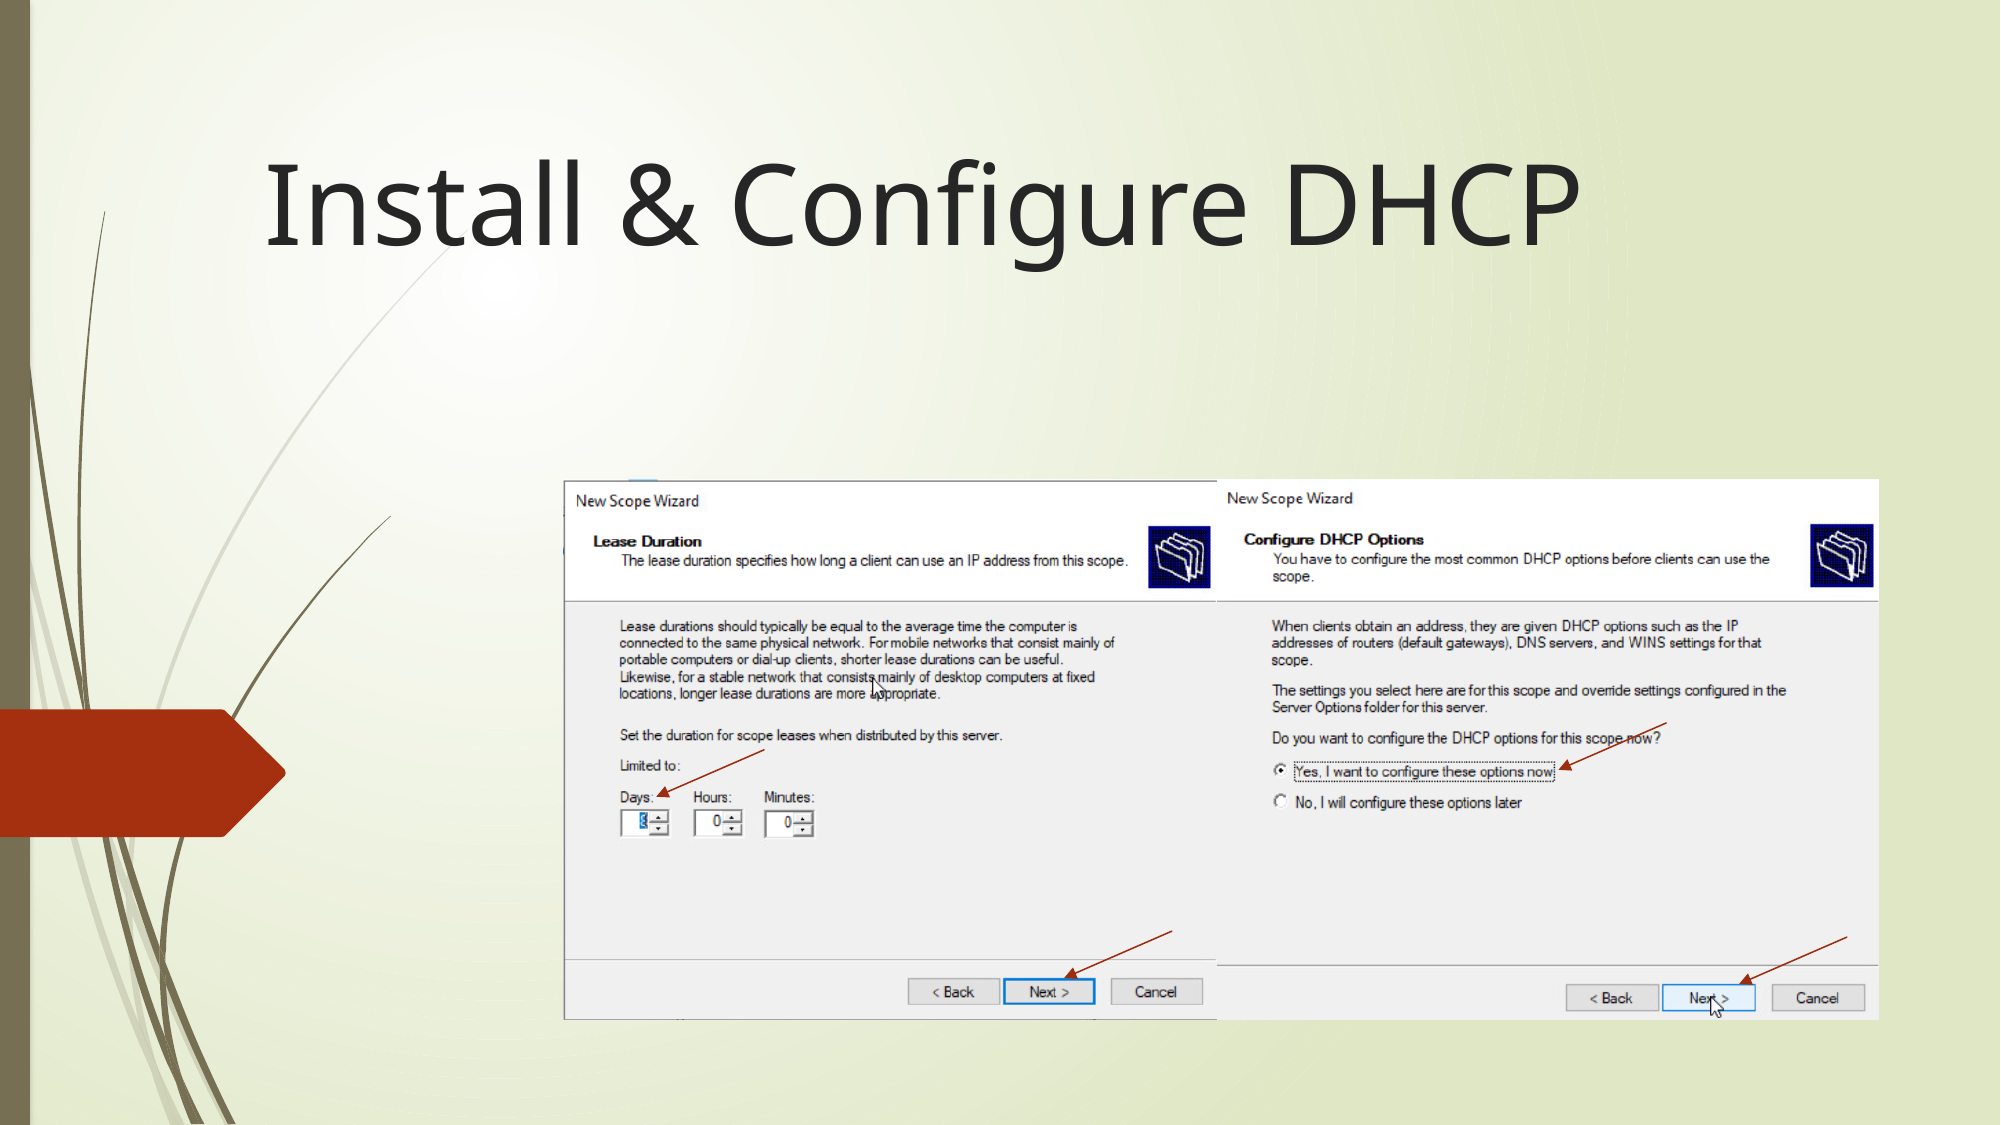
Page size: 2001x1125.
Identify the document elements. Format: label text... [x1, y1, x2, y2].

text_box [655, 749, 765, 797]
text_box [1738, 936, 1848, 985]
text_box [1558, 722, 1667, 771]
picture [562, 479, 1880, 1021]
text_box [1063, 930, 1173, 979]
title Install & Configure DHCP [249, 151, 1750, 276]
